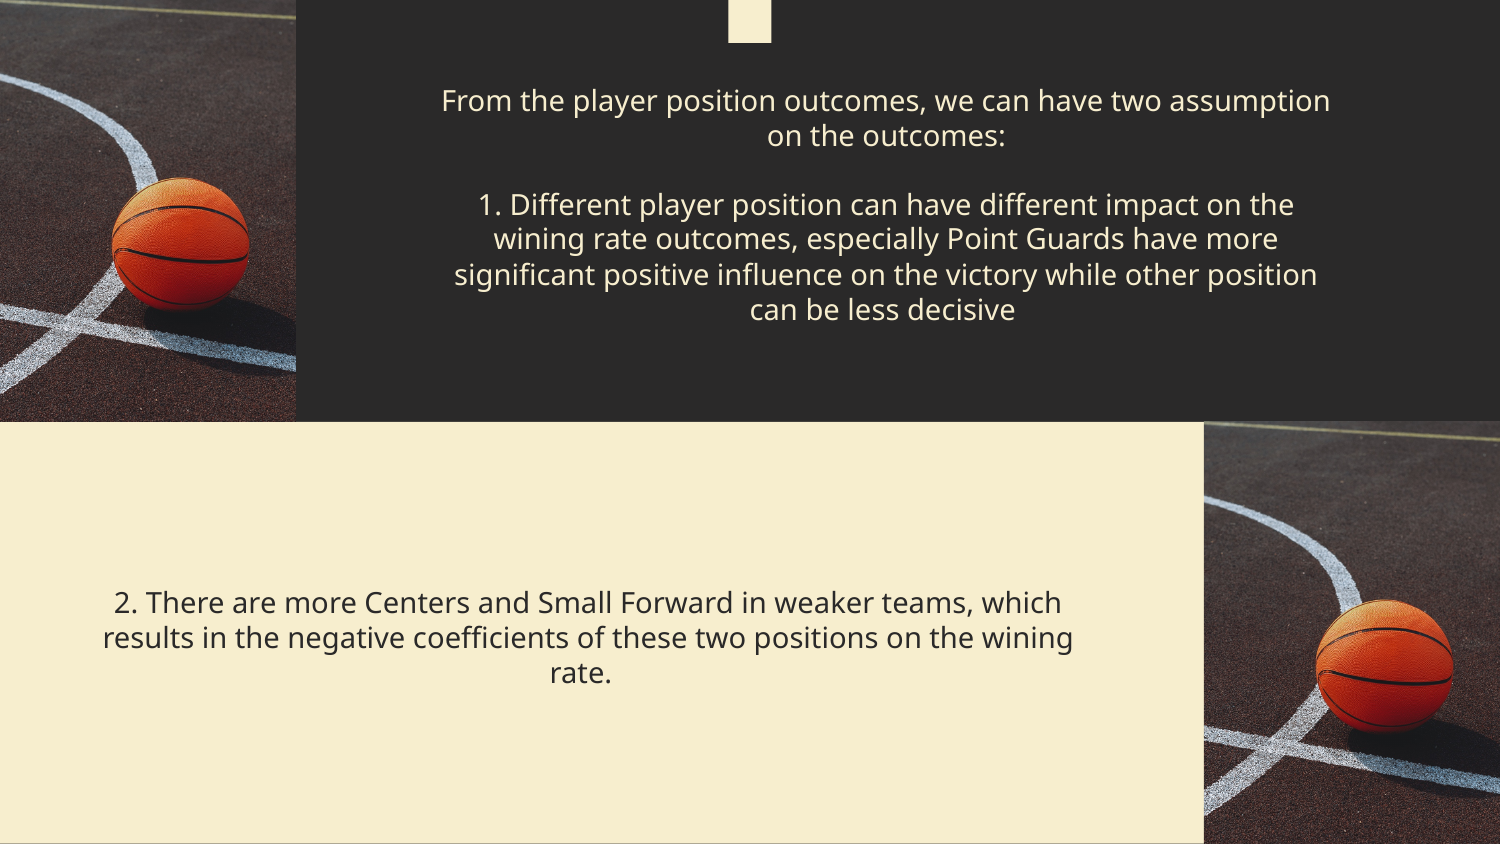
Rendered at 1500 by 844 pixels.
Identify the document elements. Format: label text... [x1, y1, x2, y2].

text_box [728, 0, 772, 43]
picture [0, 0, 297, 423]
picture [1203, 421, 1500, 844]
subtitle From the player position outcomes, we can have two assumption on the outcomes: 1. Different player position can have different impact on the wining rate outcomes, especially Point Guards have more significant positive influence on the victory while other position can be less decisive [413, 67, 1360, 158]
text_box 2. There are more Centers and Small Forward in weaker teams, which results in the negative coefficients of these two positions on the wining rate. [84, 569, 1093, 660]
